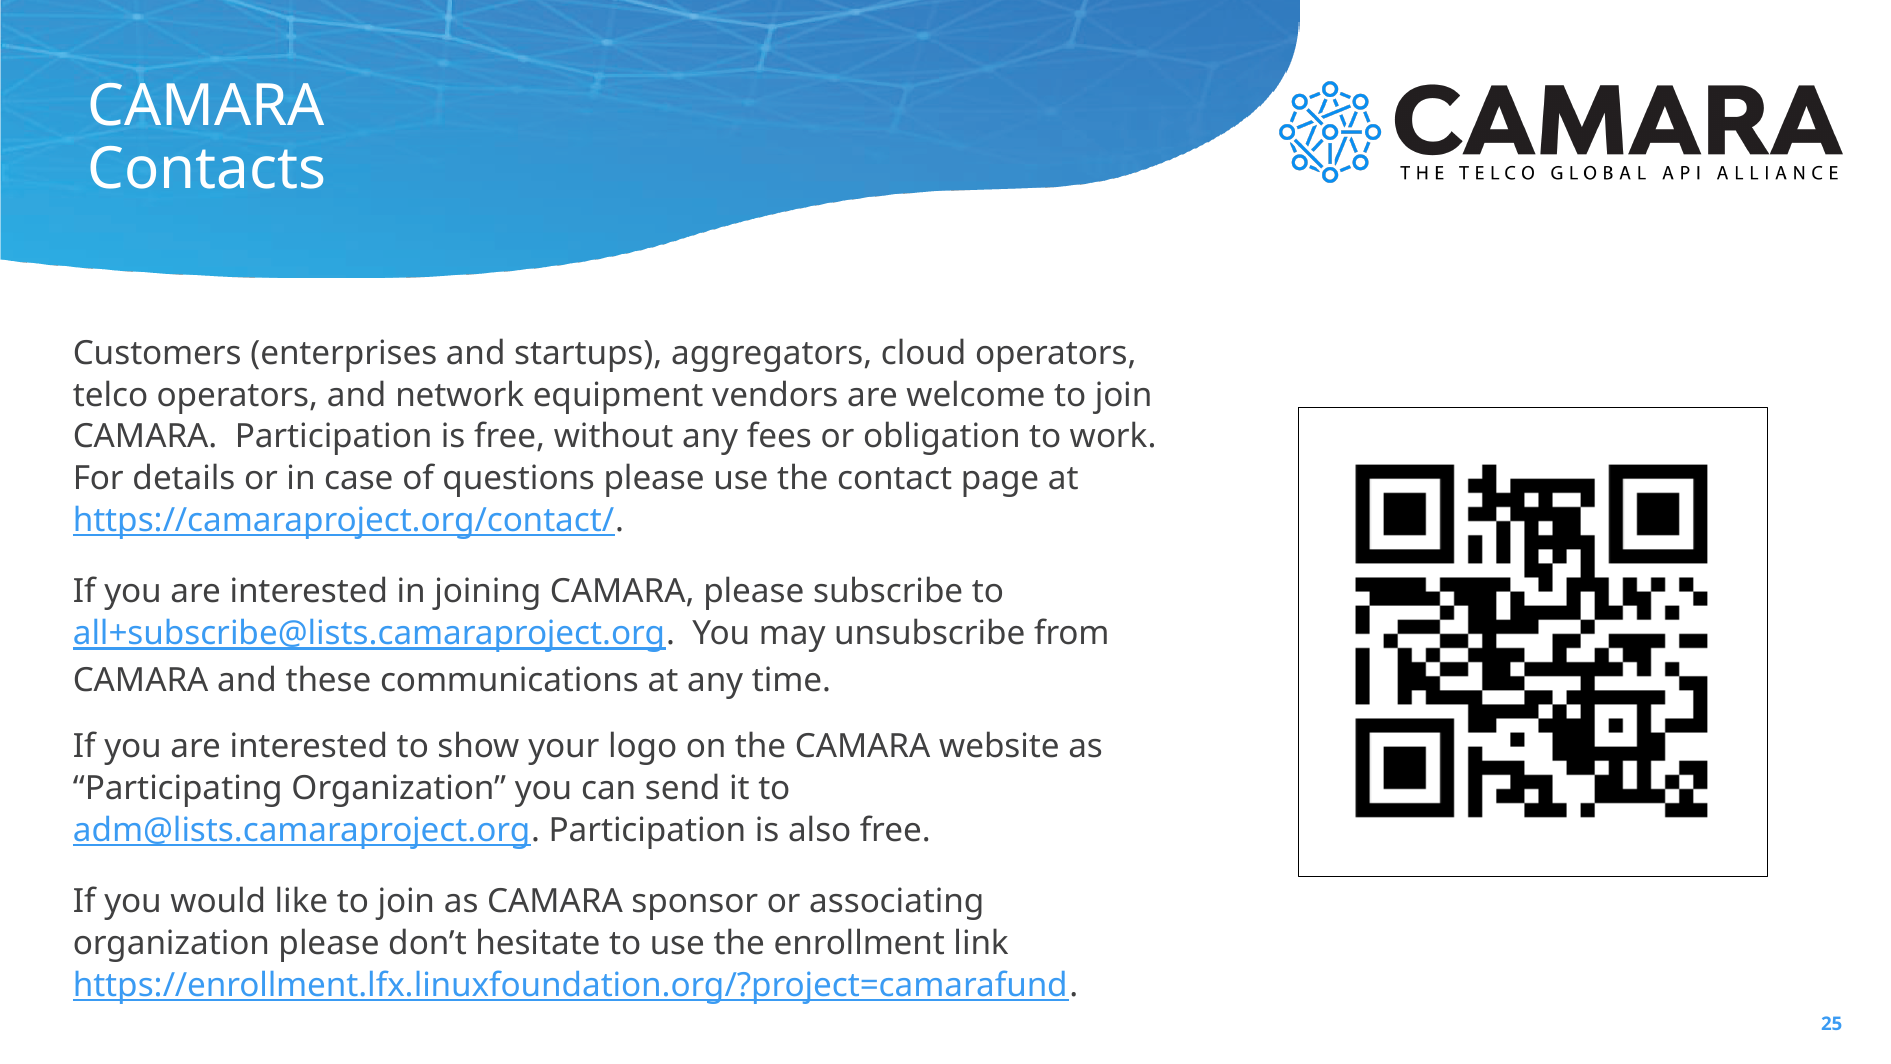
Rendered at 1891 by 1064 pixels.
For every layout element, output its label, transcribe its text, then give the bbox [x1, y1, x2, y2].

picture [1297, 407, 1768, 877]
title CAMARA Contacts [72, 67, 1869, 197]
list Customers (enterprises and startups), aggregators, cloud operators, telco operators, and network equipment vendors are welcome to join CAMARA. Participation is free, without any fees or obligation to work. For details or in case of questions please use the contact page at https://camaraproject.org/contact/. If you are interested in joining CAMARA, please subscribe to all+subscribe@lists.camaraproject.org. You may unsubscribe from CAMARA and these communications at any time. If you are interested to show your logo on the CAMARA website as “Participating Organization” you can send it to adm@lists.camaraproject.org. Participation is also free. If you would like to join as CAMARA sponsor or associating organization please don’t hesitate to use the enrollment link https://enrollment.lfx.linuxfoundation.org/?project=camarafund. [72, 329, 1179, 1007]
picture [0, 0, 1300, 278]
